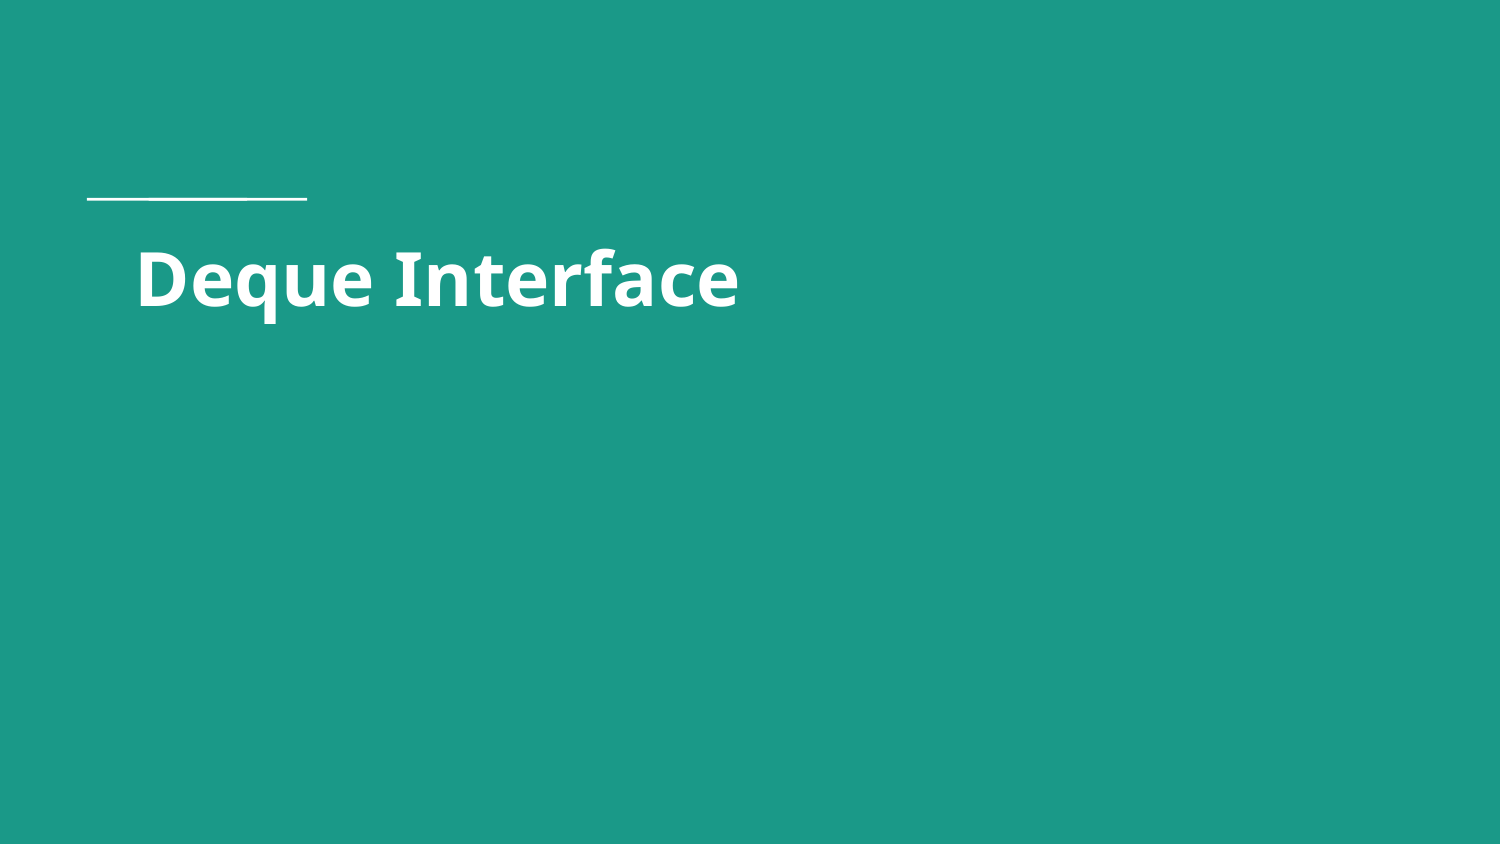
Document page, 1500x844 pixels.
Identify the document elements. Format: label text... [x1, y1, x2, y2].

title Deque Interface [119, 216, 1381, 466]
